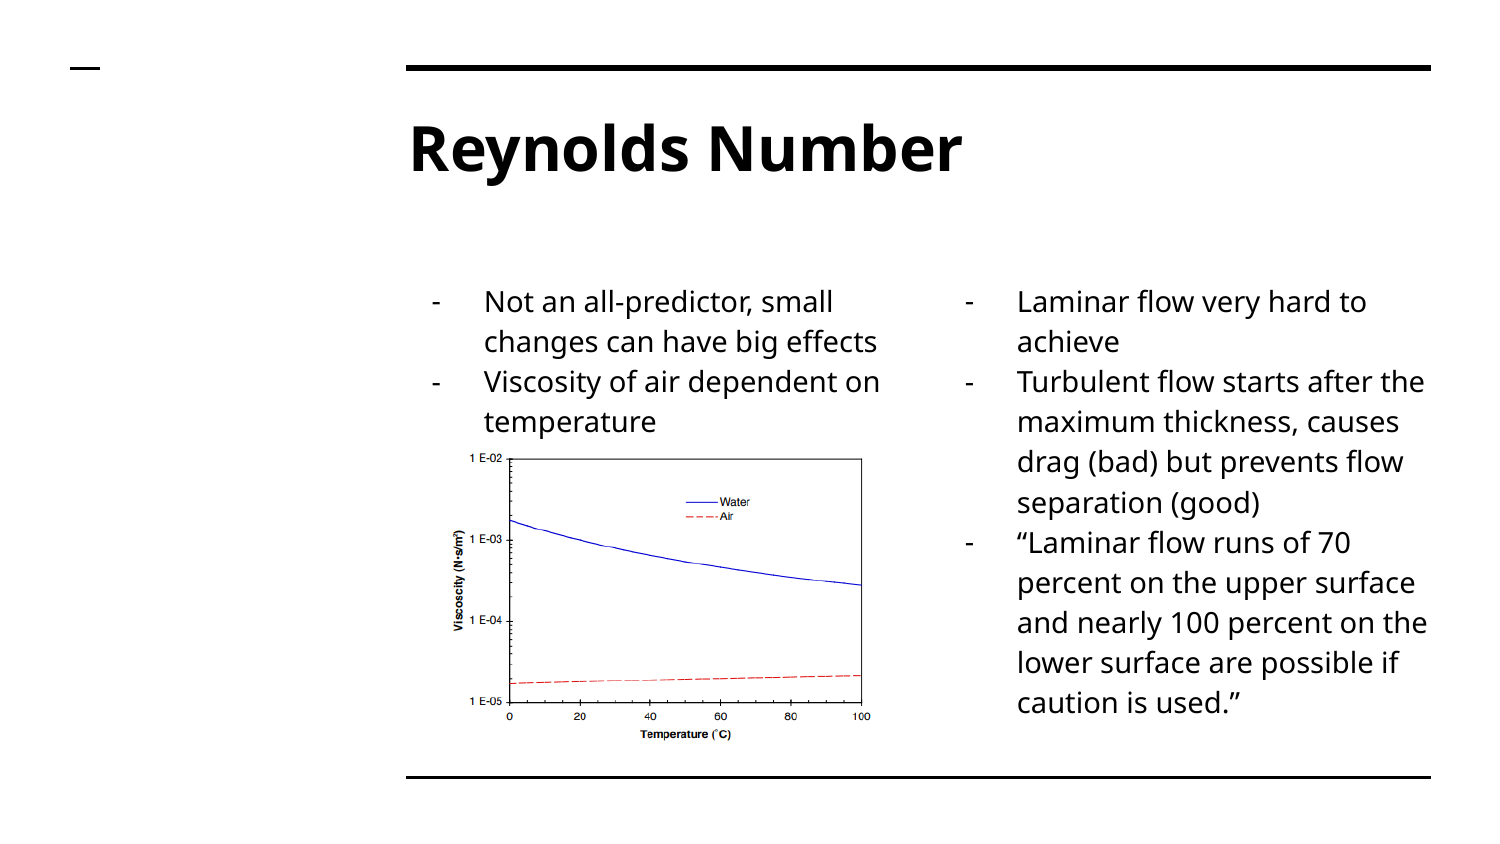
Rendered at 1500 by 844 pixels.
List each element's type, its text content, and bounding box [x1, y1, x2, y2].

list Laminar flow very hard to achieve Turbulent flow starts after the maximum thickness, causes drag (bad) but prevents flow separation (good) “Laminar flow runs of 70 percent on the upper surface and nearly 100 percent on the lower surface are possible if caution is used.” [926, 262, 1471, 756]
picture [434, 446, 879, 748]
list Not an all-predictor, small changes can have big effects Viscosity of air dependent on temperature [393, 262, 898, 756]
title Reynolds Number [393, 94, 1431, 199]
